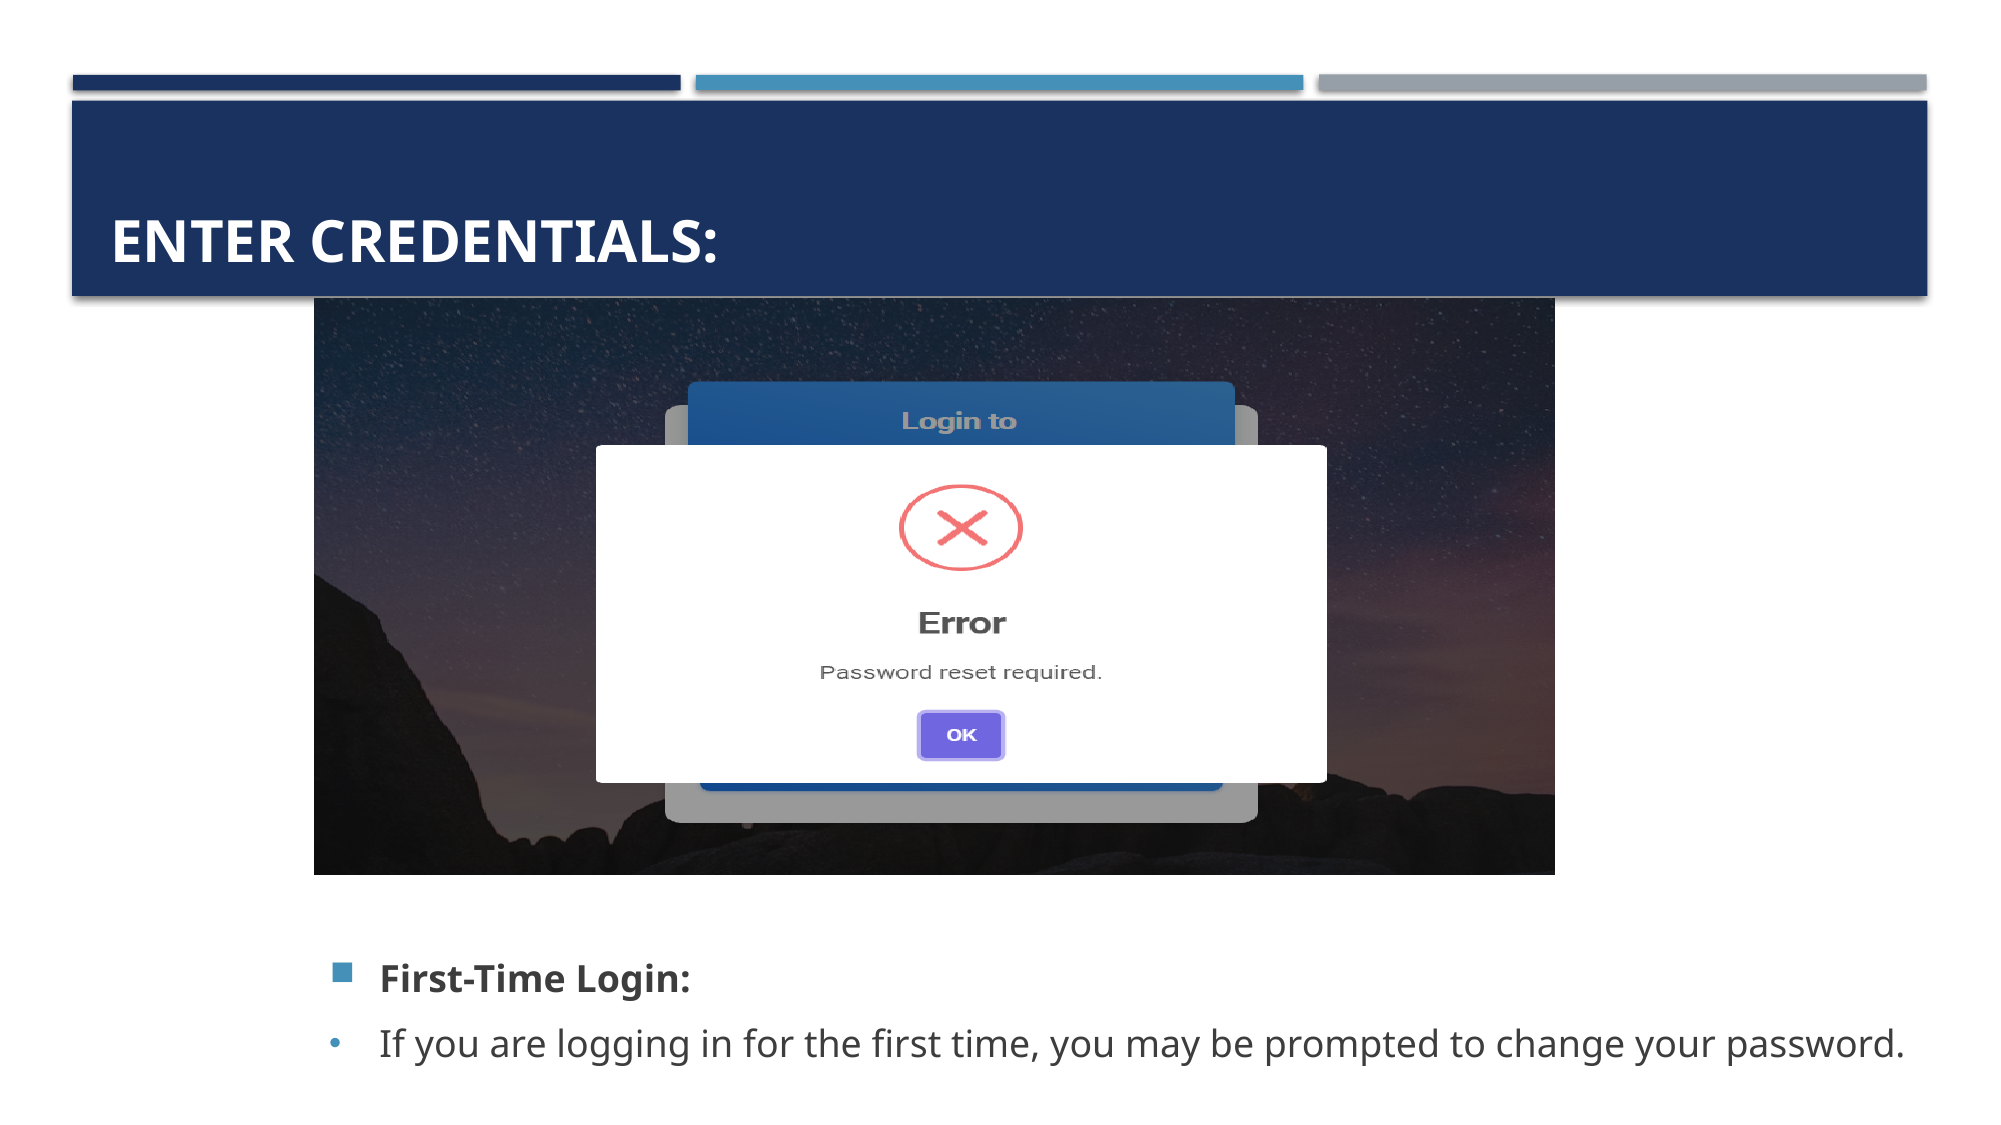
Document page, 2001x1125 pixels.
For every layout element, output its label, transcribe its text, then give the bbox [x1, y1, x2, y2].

title Enter Credentials: [95, 115, 1905, 282]
picture [313, 297, 1556, 875]
list First-Time Login: If you are logging in for the first time, you may be prompted to change your password. [314, 926, 2000, 1093]
